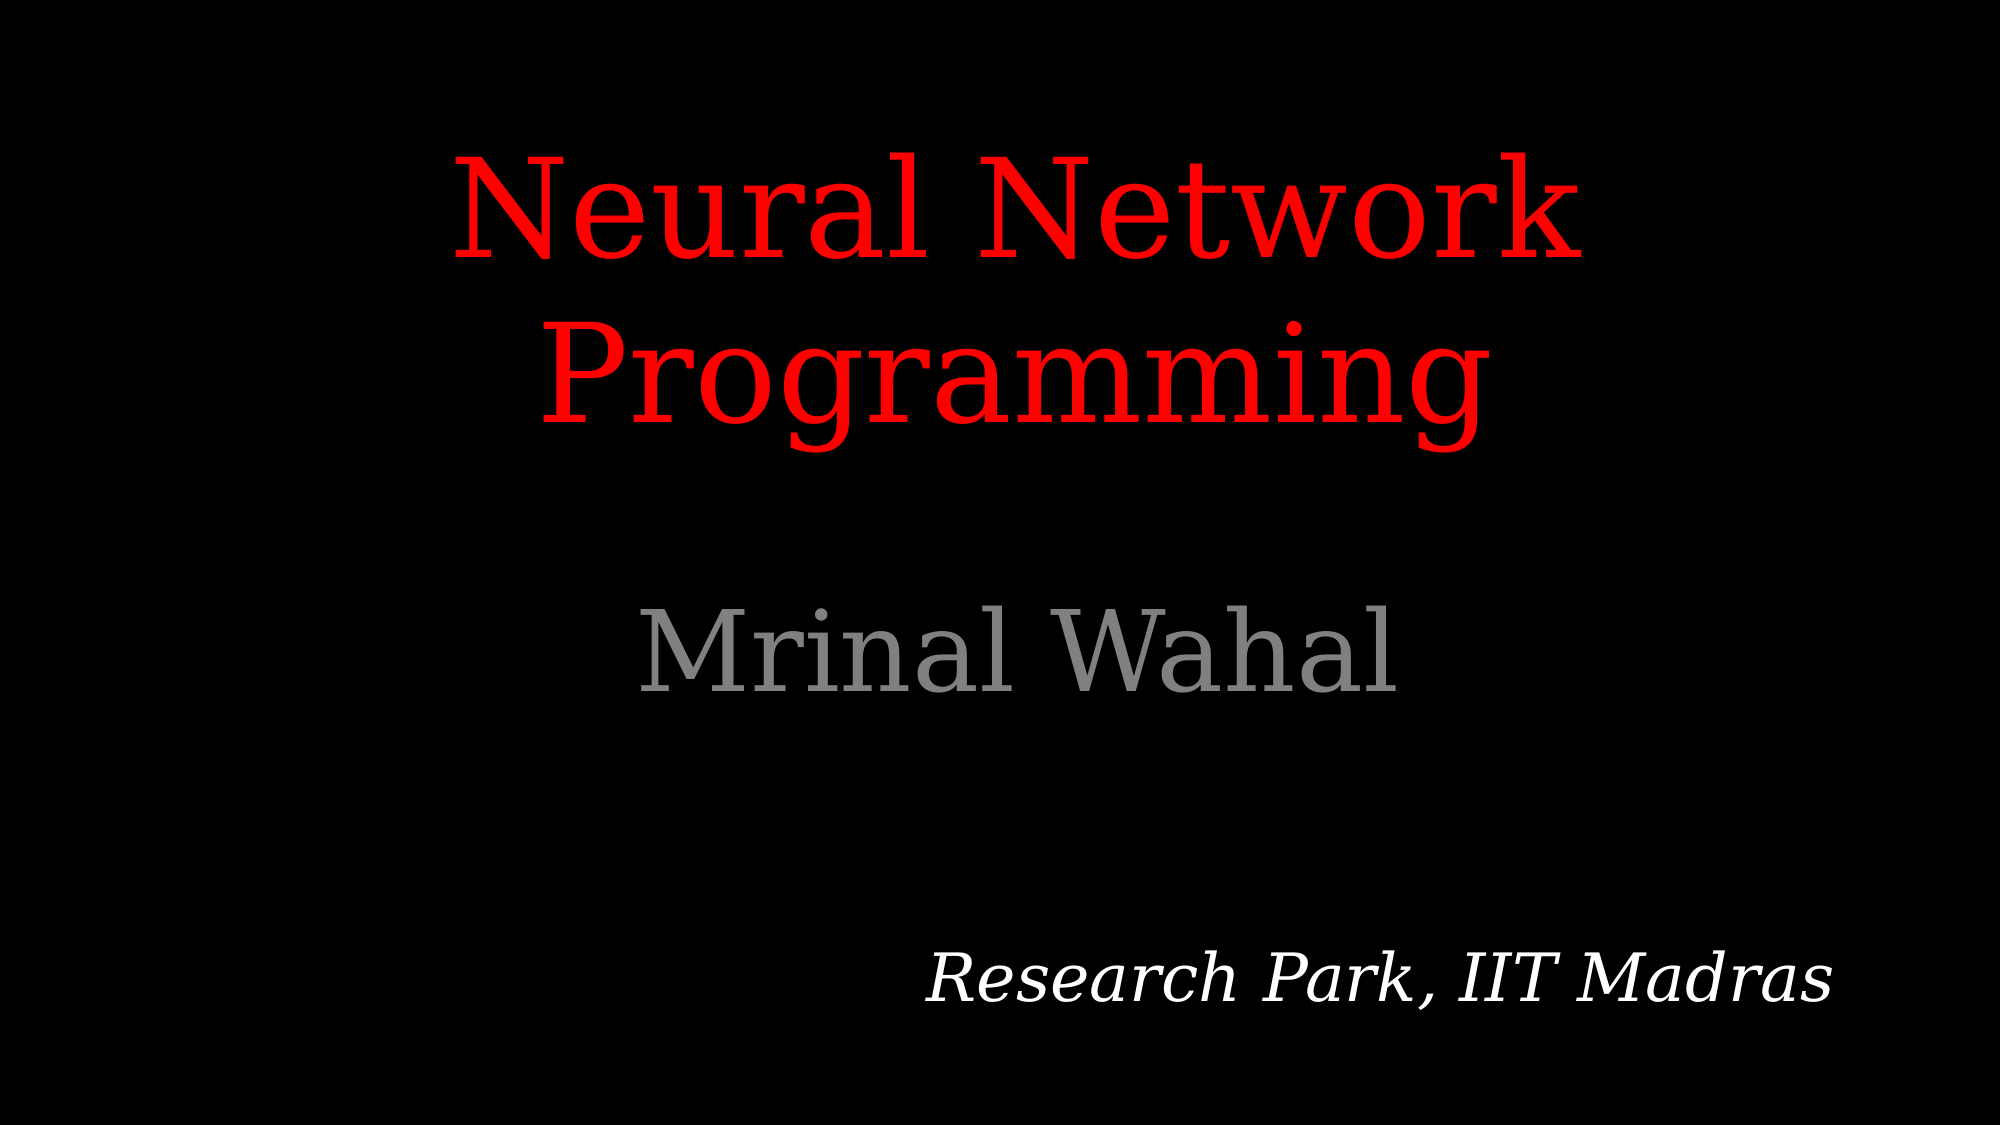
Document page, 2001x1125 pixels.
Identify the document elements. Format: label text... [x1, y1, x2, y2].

text_box Neural Network Programming [315, 112, 1716, 458]
text_box Mrinal Wahal [317, 571, 1718, 721]
text_box Research Park, IIT Madras [605, 927, 1850, 1023]
